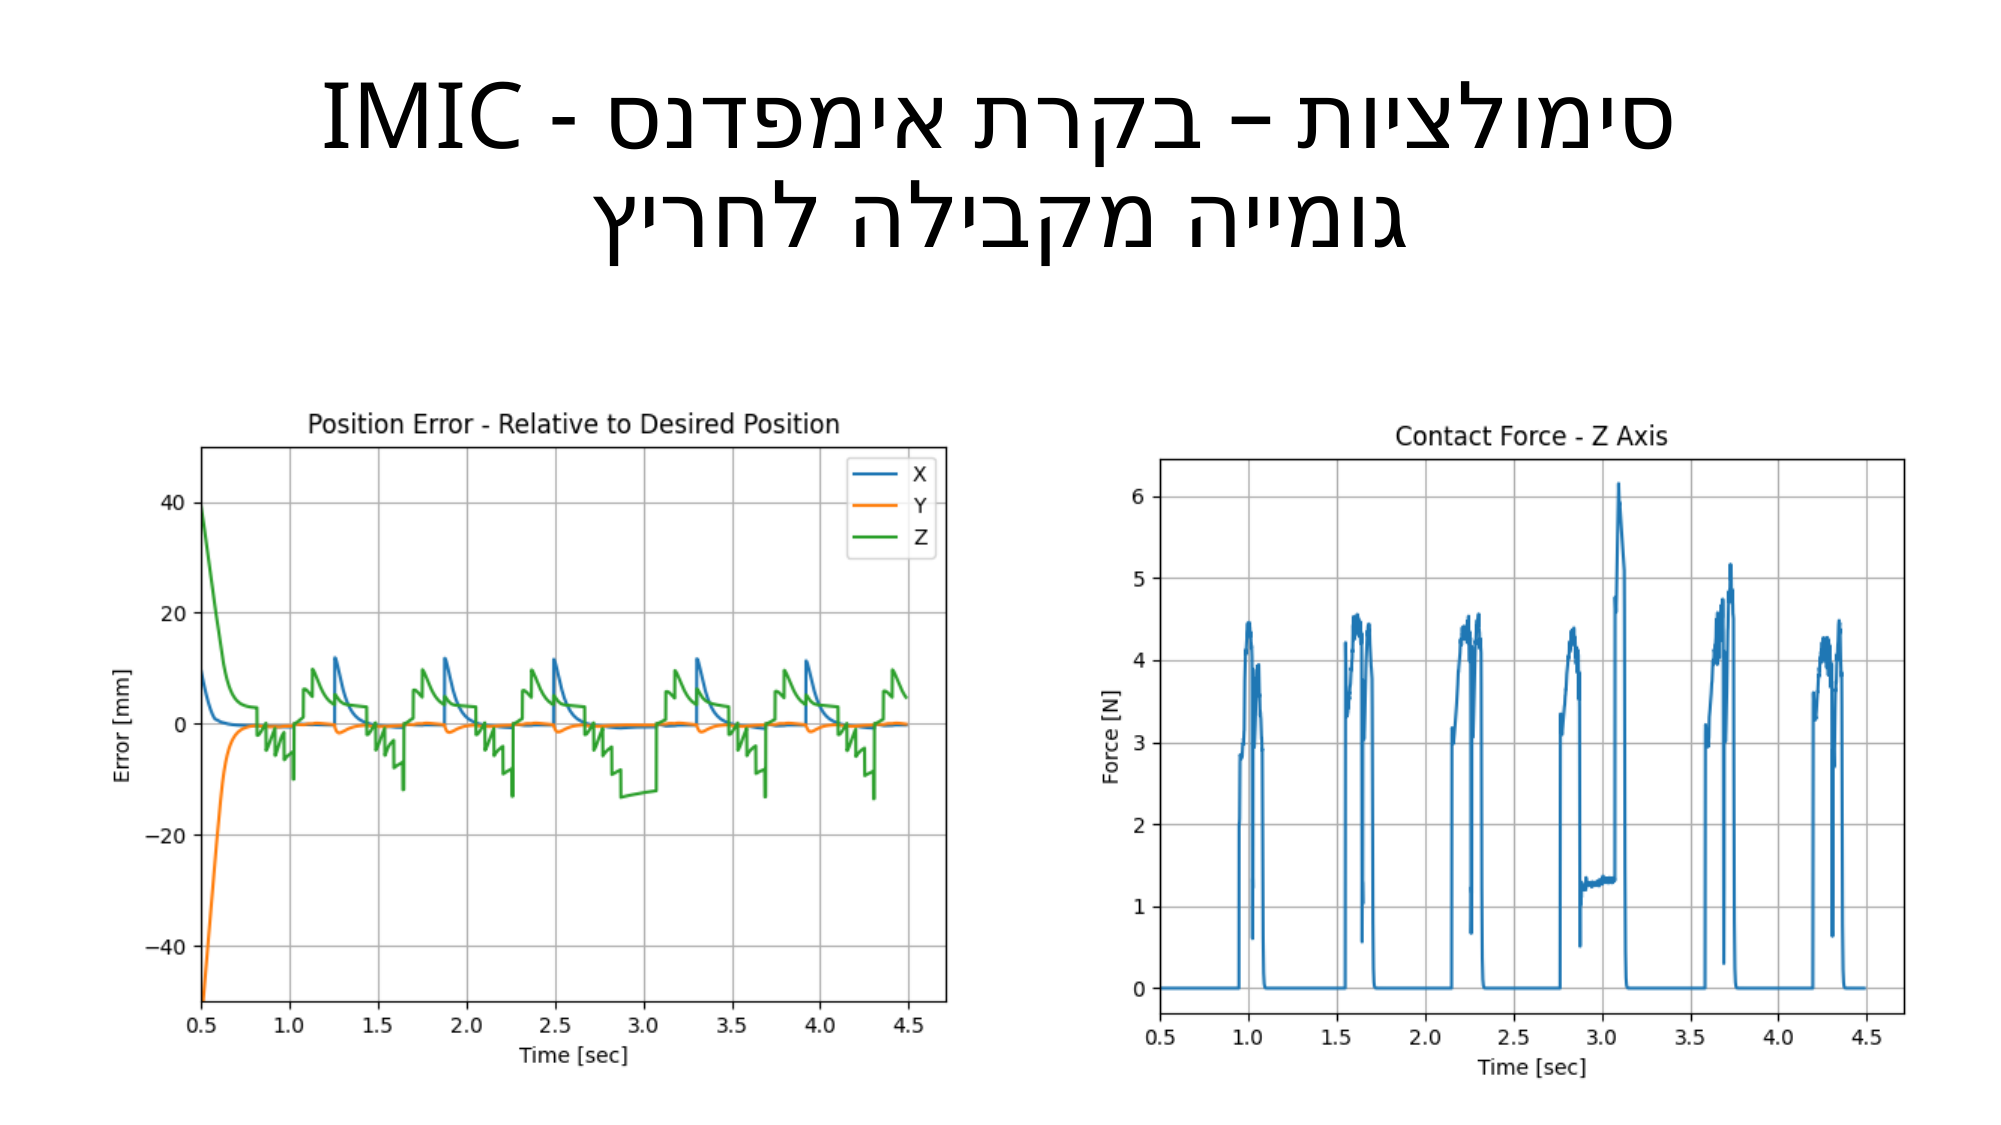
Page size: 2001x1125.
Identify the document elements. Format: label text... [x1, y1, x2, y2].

picture [81, 360, 2000, 1093]
title סימולציות – בקרת אימפדנס - IMIC גומייה מקבילה לחריץ [137, 59, 1863, 278]
